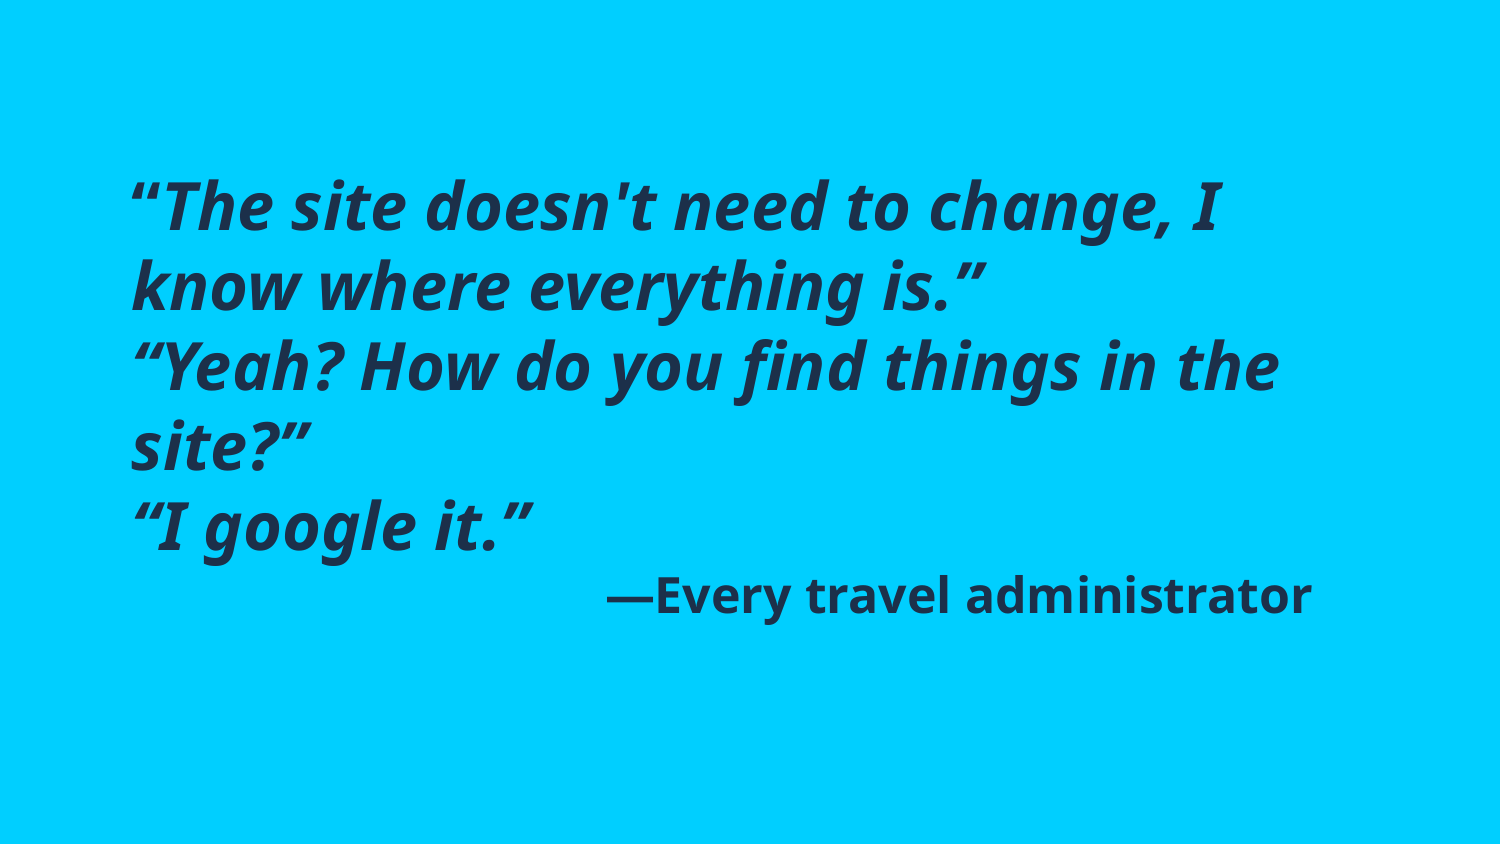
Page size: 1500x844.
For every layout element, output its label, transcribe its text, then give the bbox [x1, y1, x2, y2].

title “The site doesn't need to change, I know where everything is.” “Yeah? How do you find things in the site?” “I google it.” —Every travel administrator [116, 87, 1329, 701]
